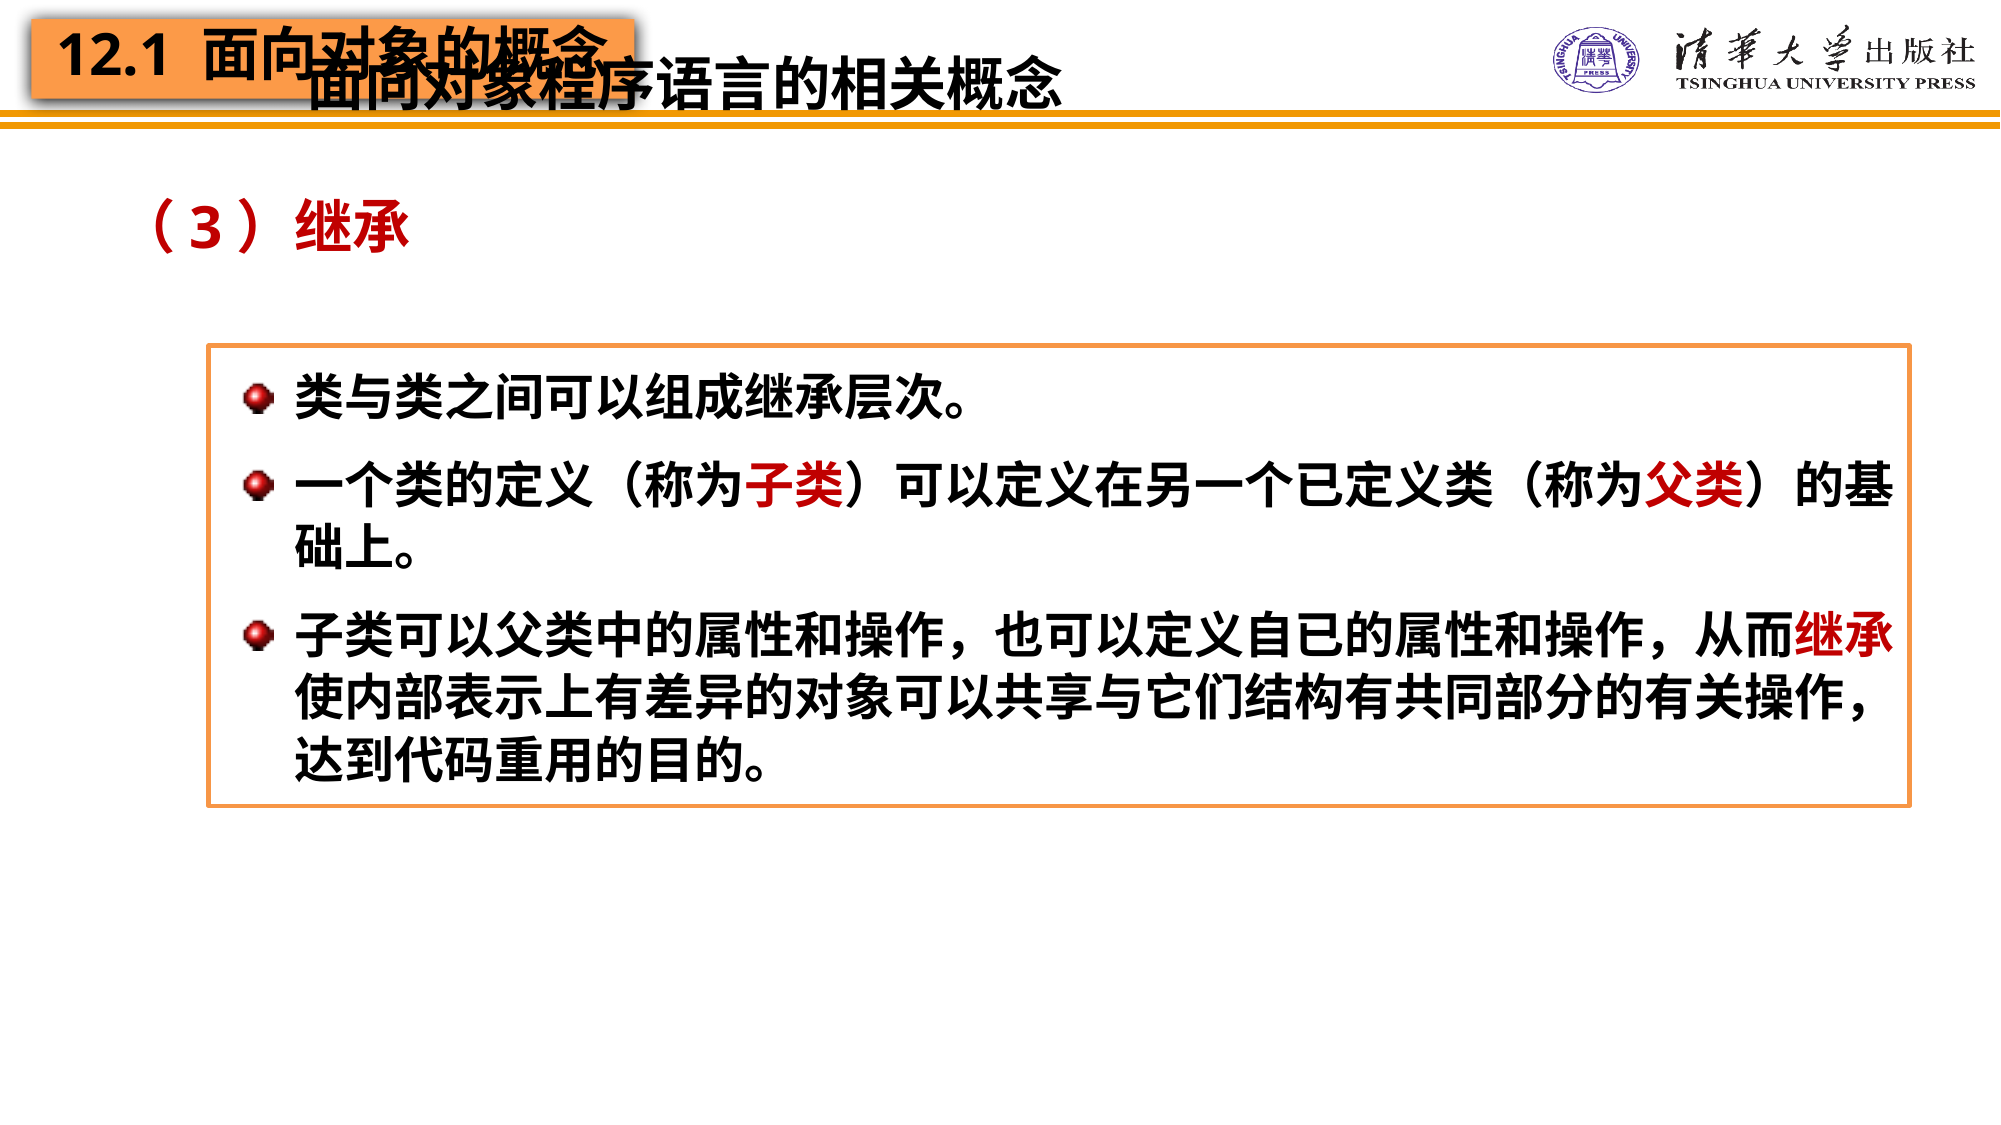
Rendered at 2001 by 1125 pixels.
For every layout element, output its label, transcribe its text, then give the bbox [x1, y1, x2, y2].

text_box 类与类之间可以组成继承层次。 一个类的定义（称为子类）可以定义在另一个已定义类（称为父类）的基础上。 子类可以父类中的属性和操作，也可以定义自已的属性和操作，从而继承使内部表示上有差异的对象可以共享与它们结构有共同部分的有关操作，达到代码重用的目的。 [206, 343, 1912, 808]
text_box （3）继承 [102, 196, 481, 267]
picture [238, 378, 274, 414]
picture [238, 615, 274, 651]
text_box 面向对象程序语言的相关概念 [291, 19, 1095, 125]
picture [1504, 0, 2001, 144]
picture [238, 465, 274, 501]
